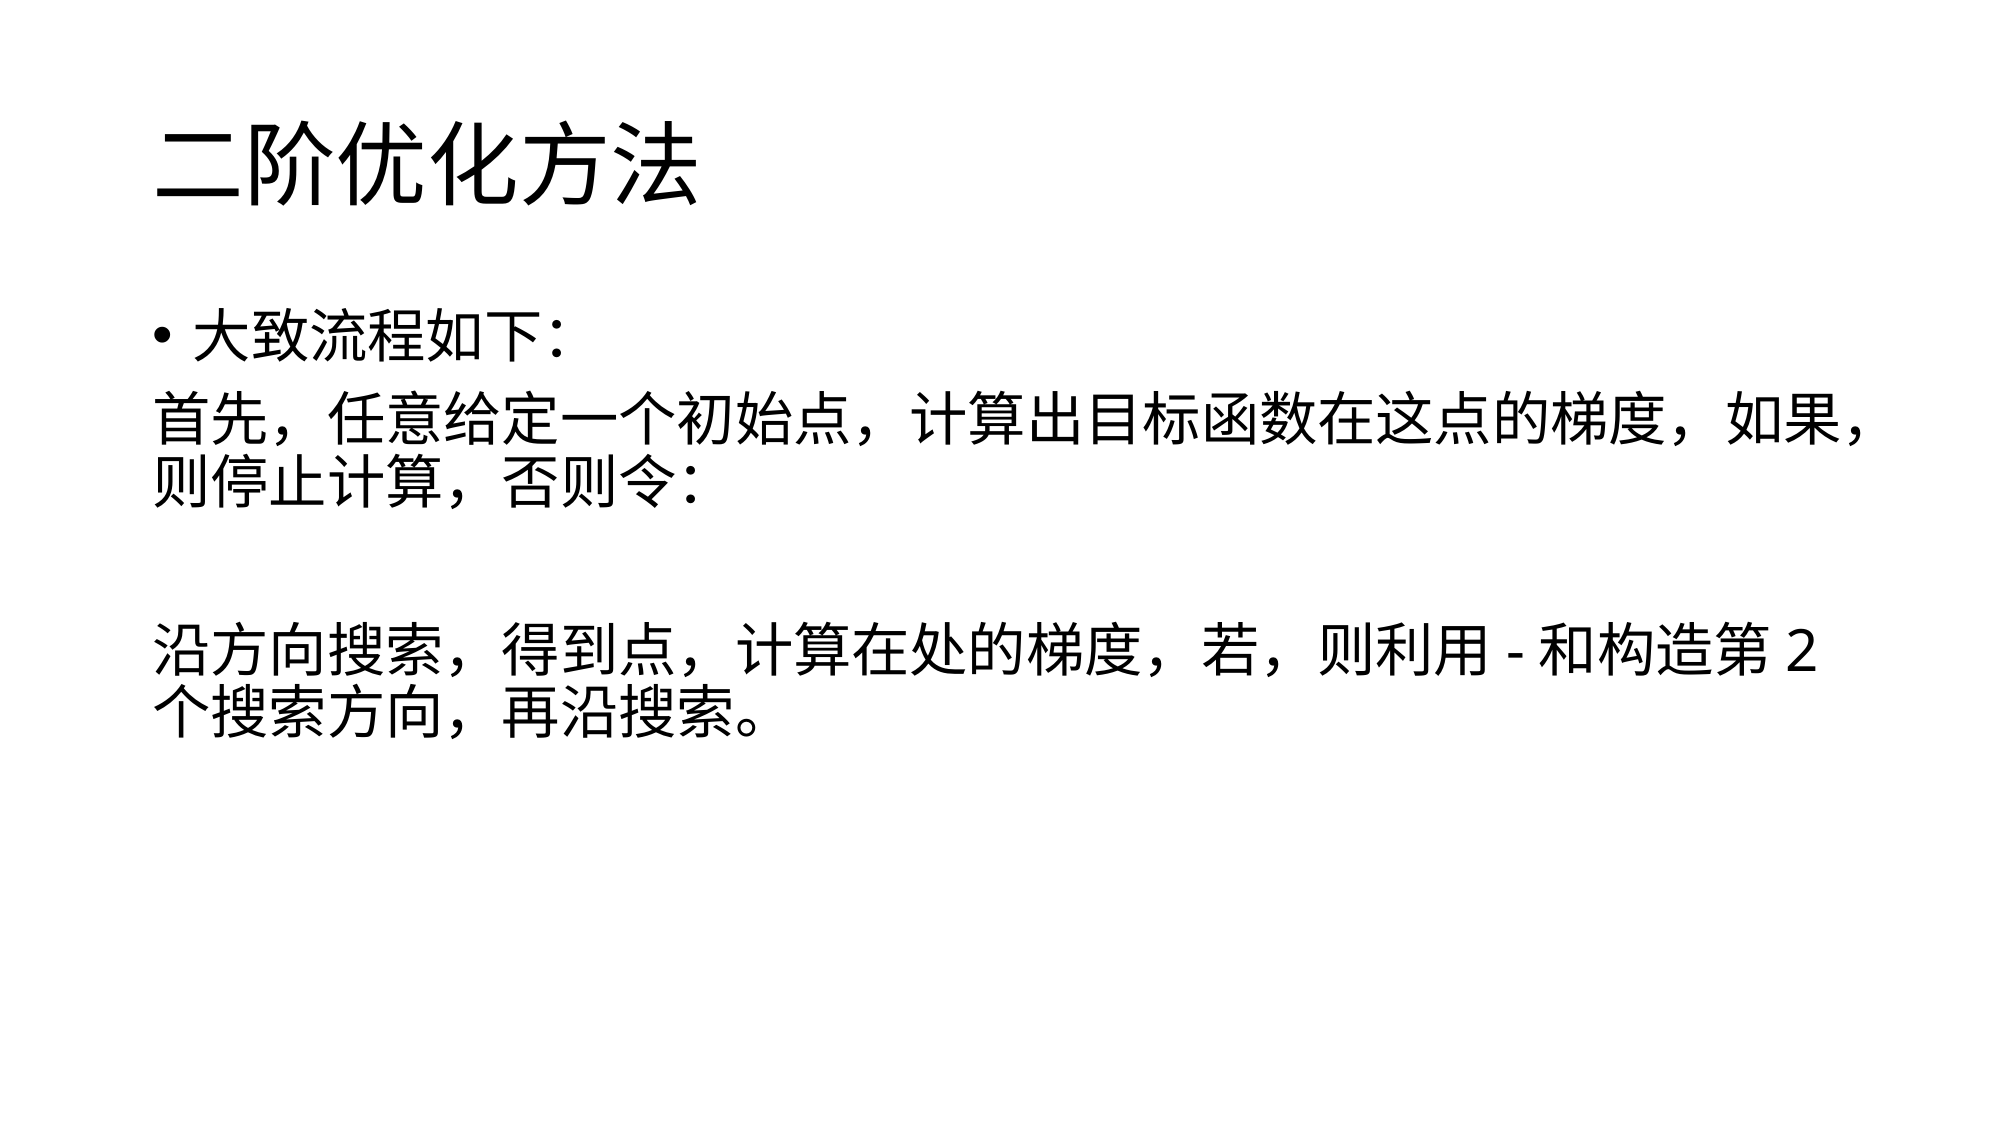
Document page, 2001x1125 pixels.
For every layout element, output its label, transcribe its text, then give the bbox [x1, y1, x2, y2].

title 二阶优化方法 [137, 59, 1863, 278]
